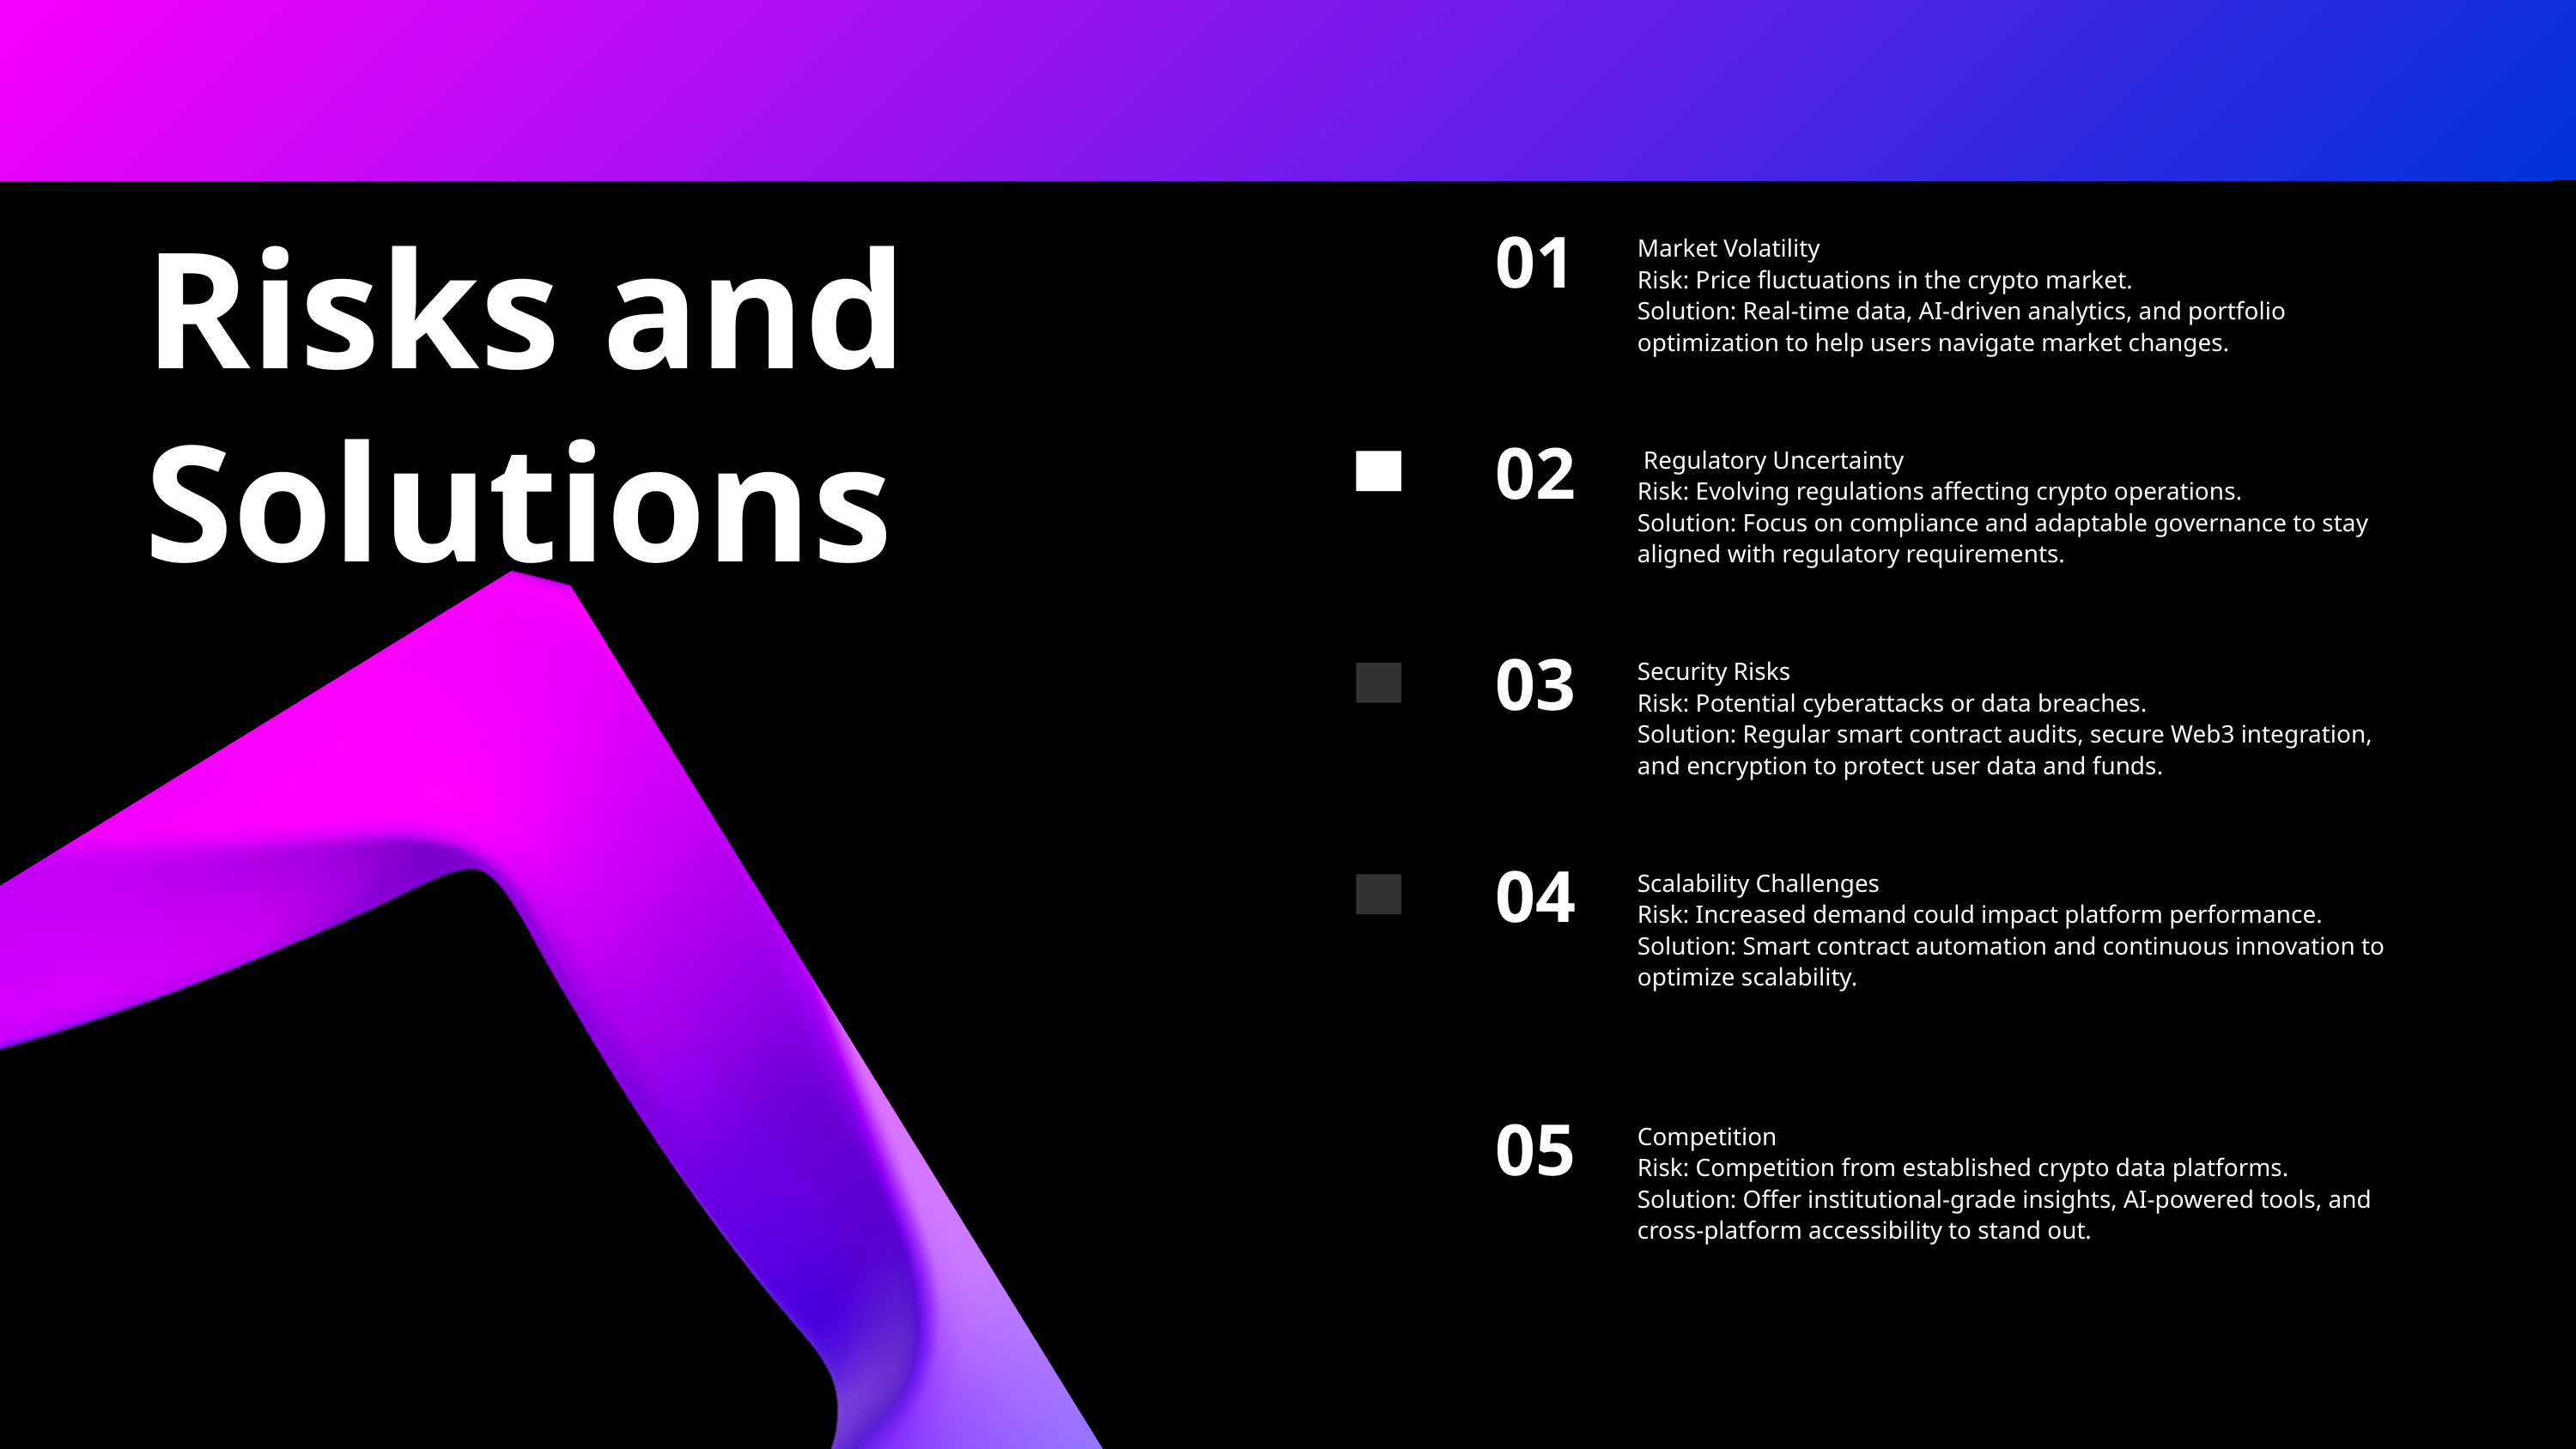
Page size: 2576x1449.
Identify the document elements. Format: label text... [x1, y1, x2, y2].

text_box [0, 548, 1103, 1449]
text_box Risks and Solutions [144, 207, 1042, 594]
text_box [1356, 662, 1401, 703]
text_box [0, 0, 2576, 181]
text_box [1494, 216, 2397, 355]
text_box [1494, 1104, 2397, 1242]
text_box [1356, 874, 1401, 915]
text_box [1494, 427, 2397, 566]
text_box [1356, 451, 1401, 492]
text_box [1494, 640, 2397, 778]
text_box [1494, 851, 2397, 989]
